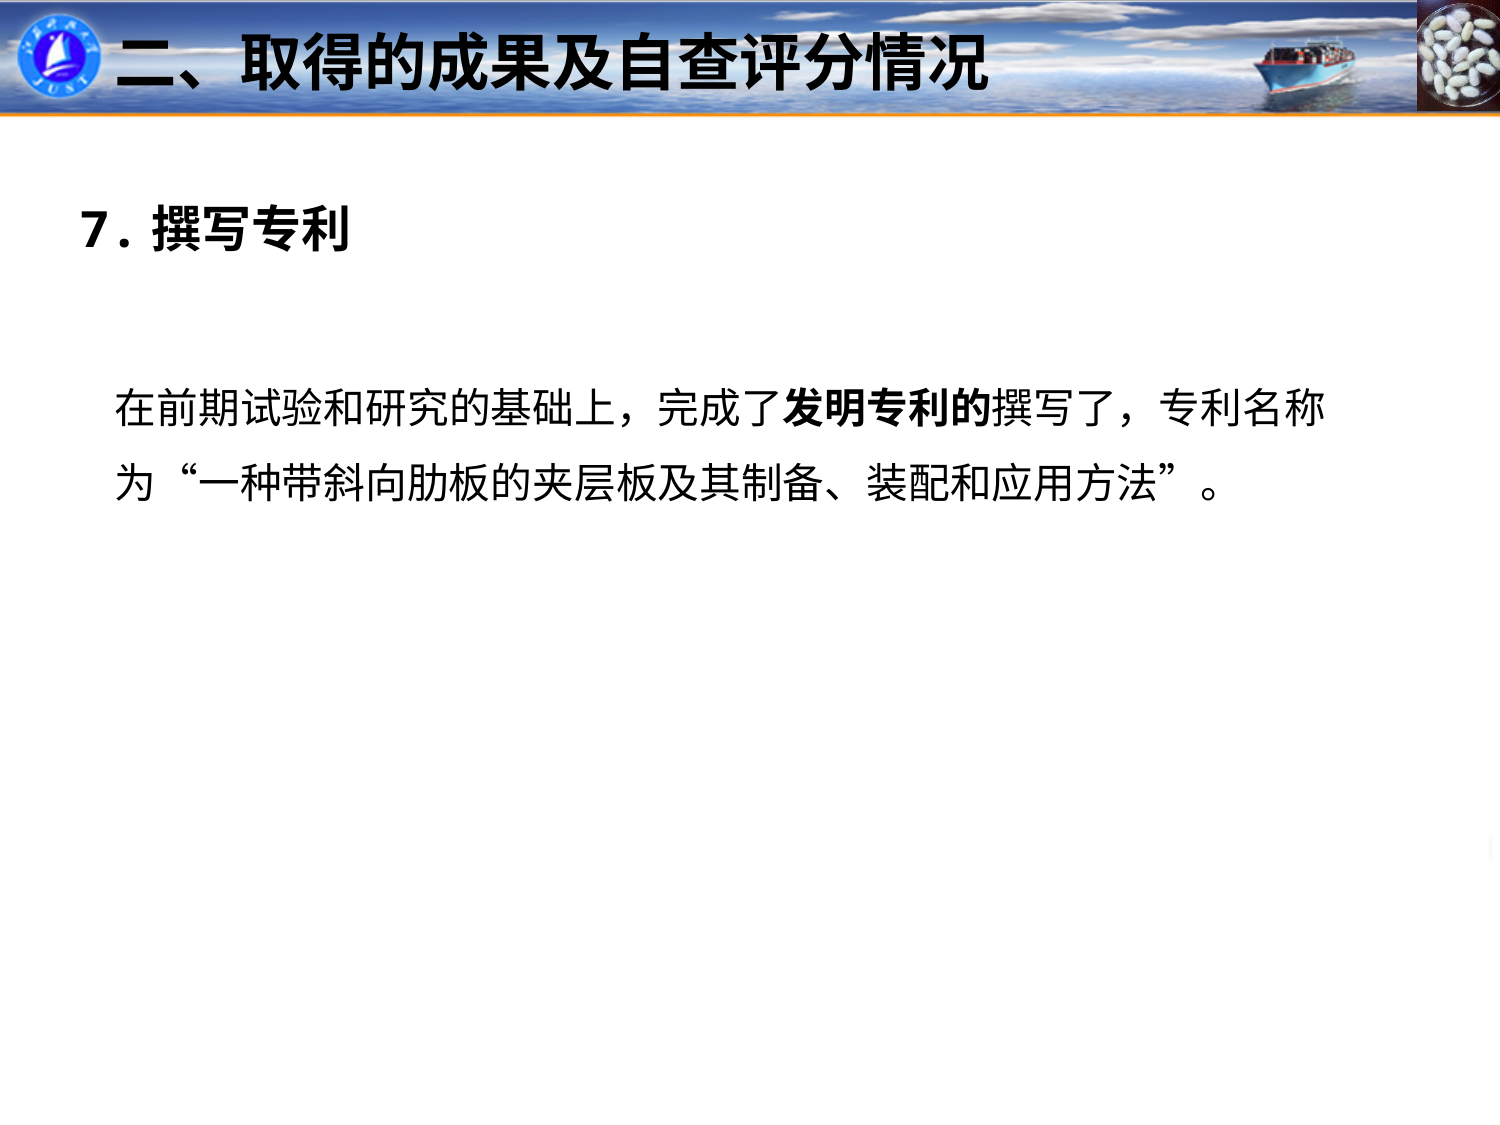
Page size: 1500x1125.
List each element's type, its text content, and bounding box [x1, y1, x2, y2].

text_box 7.撰写专利 [64, 160, 1447, 265]
text_box 在前期试验和研究的基础上，完成了发明专利的撰写了，专利名称为“一种带斜向肋板的夹层板及其制备、装配和应用方法”。 [100, 349, 1341, 515]
picture [0, 0, 1500, 1125]
text_box 二、取得的成果及自查评分情况 [100, 7, 1500, 114]
